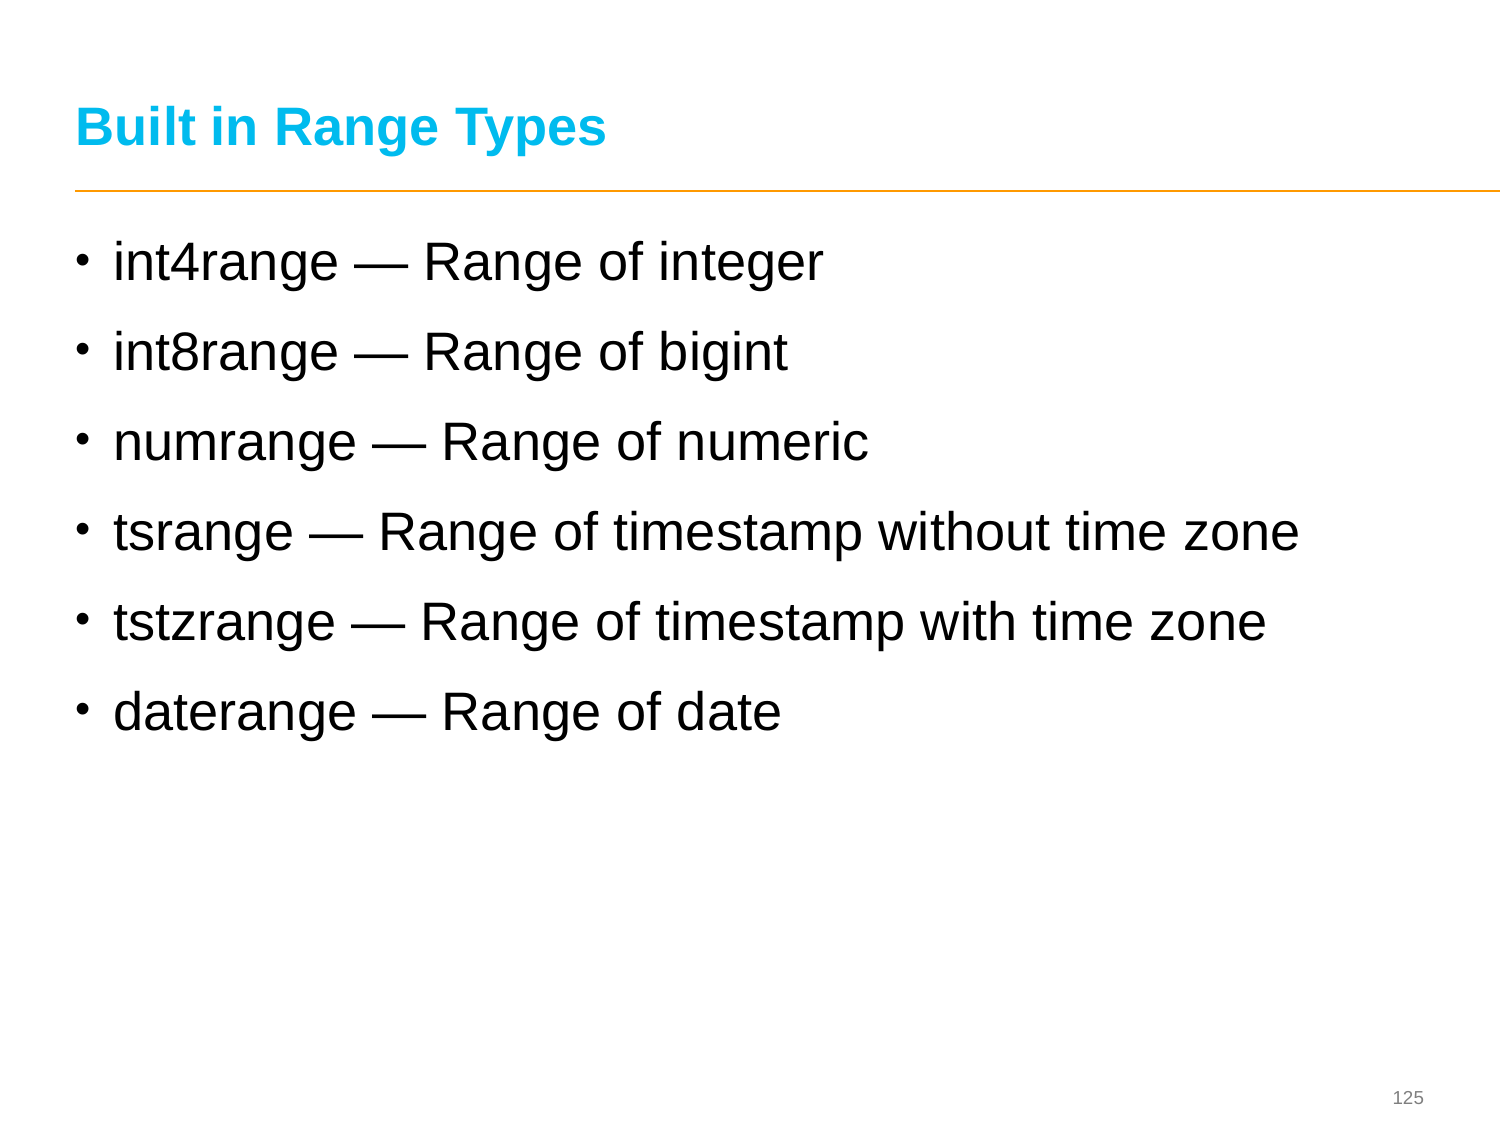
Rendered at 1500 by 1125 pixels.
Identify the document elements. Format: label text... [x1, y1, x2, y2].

title Built in Range Types [75, 27, 1422, 157]
list int4range — Range of integer int8range — Range of bigint numrange — Range of numeric tsrange — Range of timestamp without time zone tstzrange — Range of timestamp with time zone daterange — Range of date [75, 226, 1425, 1018]
